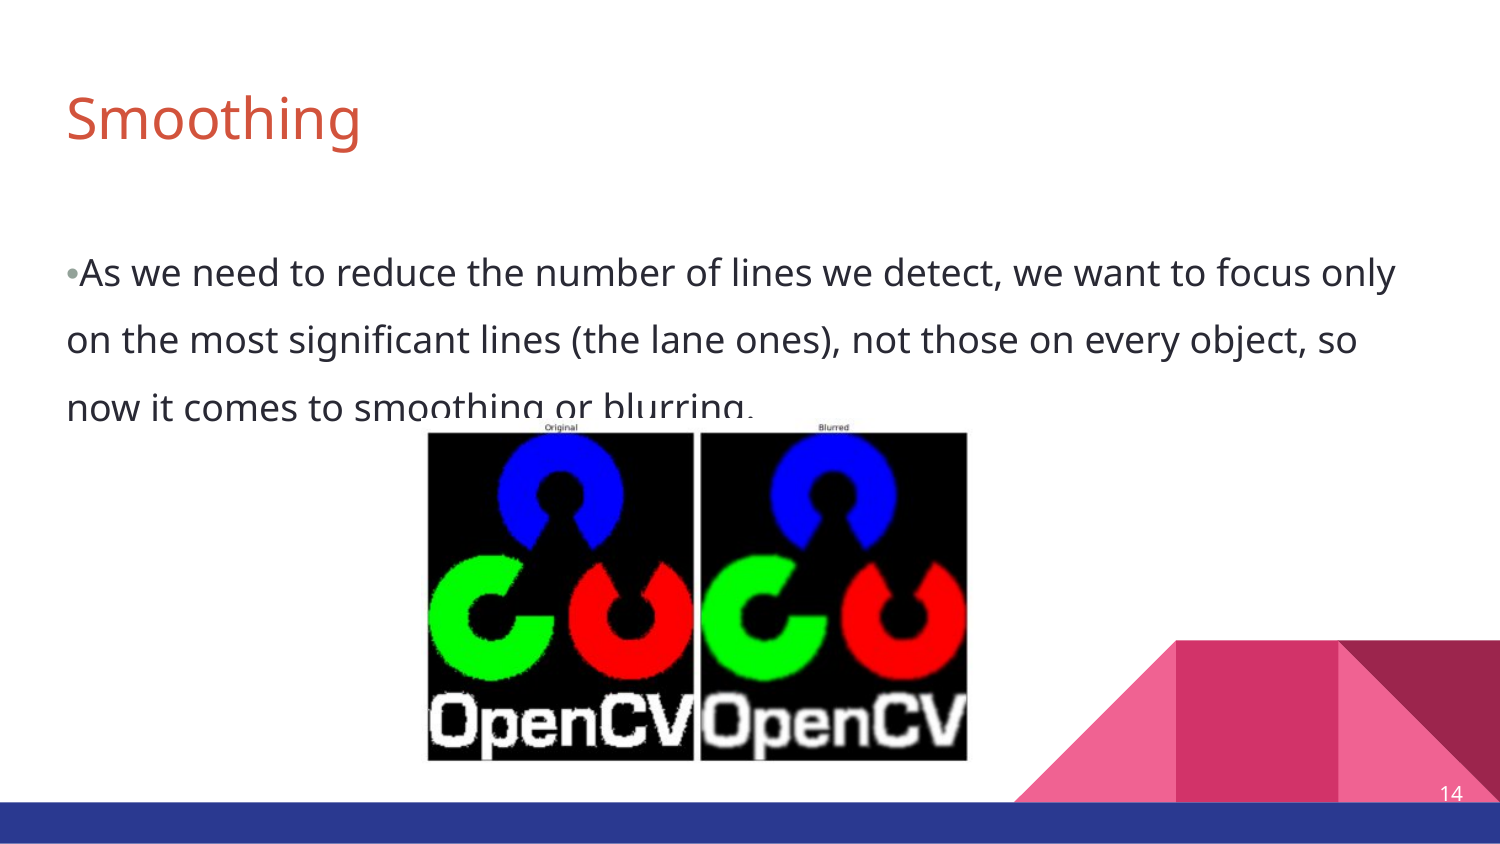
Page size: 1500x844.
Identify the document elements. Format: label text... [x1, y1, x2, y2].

slide_number ‹#› [1387, 762, 1478, 828]
title Smoothing [51, 67, 1449, 167]
picture [421, 418, 975, 767]
list •As we need to reduce the number of lines we detect, we want to focus only on the most significant lines (the lane ones), not those on every object, so now it comes to smoothing or blurring. [51, 211, 1449, 760]
